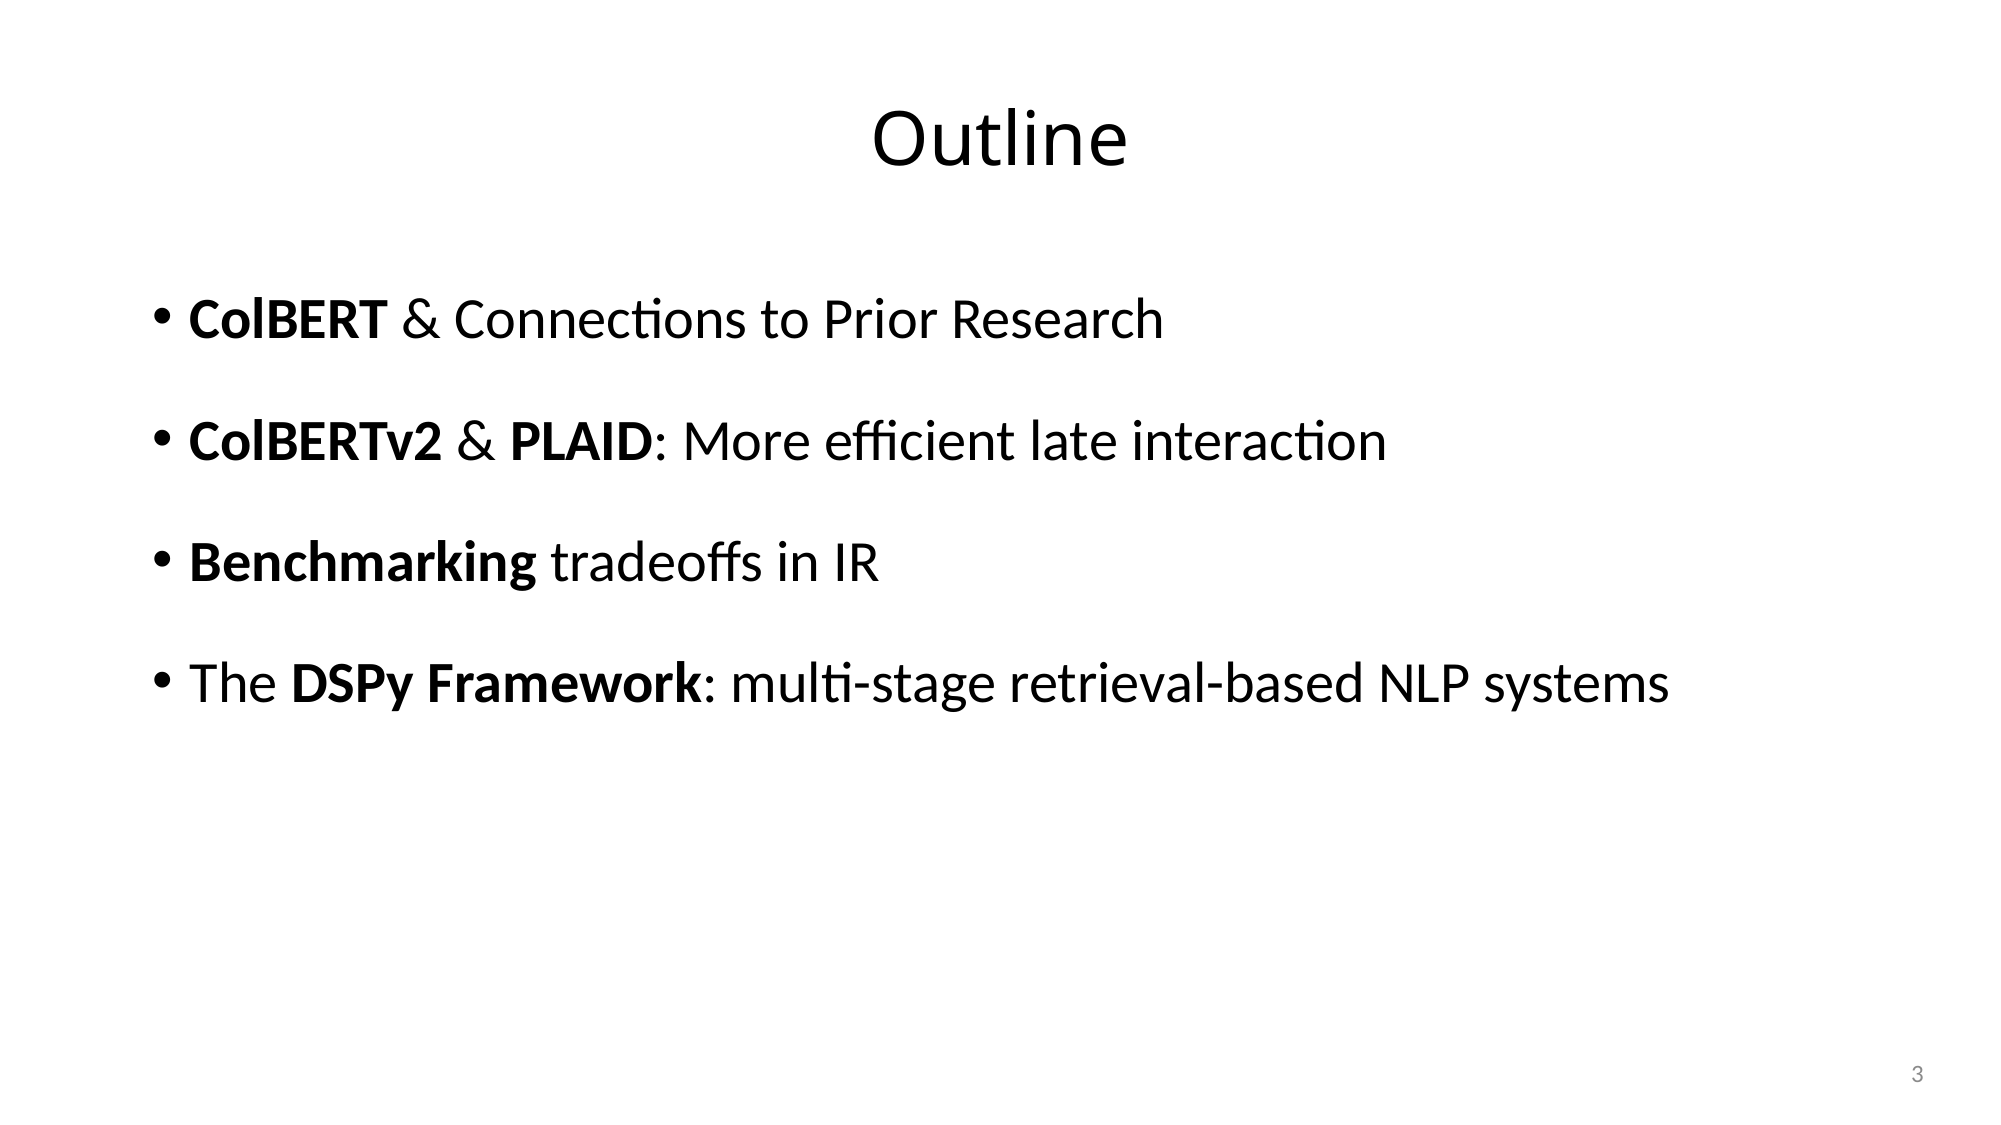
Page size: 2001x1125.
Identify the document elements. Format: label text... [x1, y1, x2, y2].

list ColBERT & Connections to Prior Research ColBERTv2 & PLAID: More efficient late interaction Benchmarking tradeoffs in IR The DSPy Framework: multi-stage retrieval-based NLP systems [137, 259, 1863, 1086]
title Outline [137, 59, 1863, 223]
slide_number 3 [1846, 1042, 1939, 1103]
